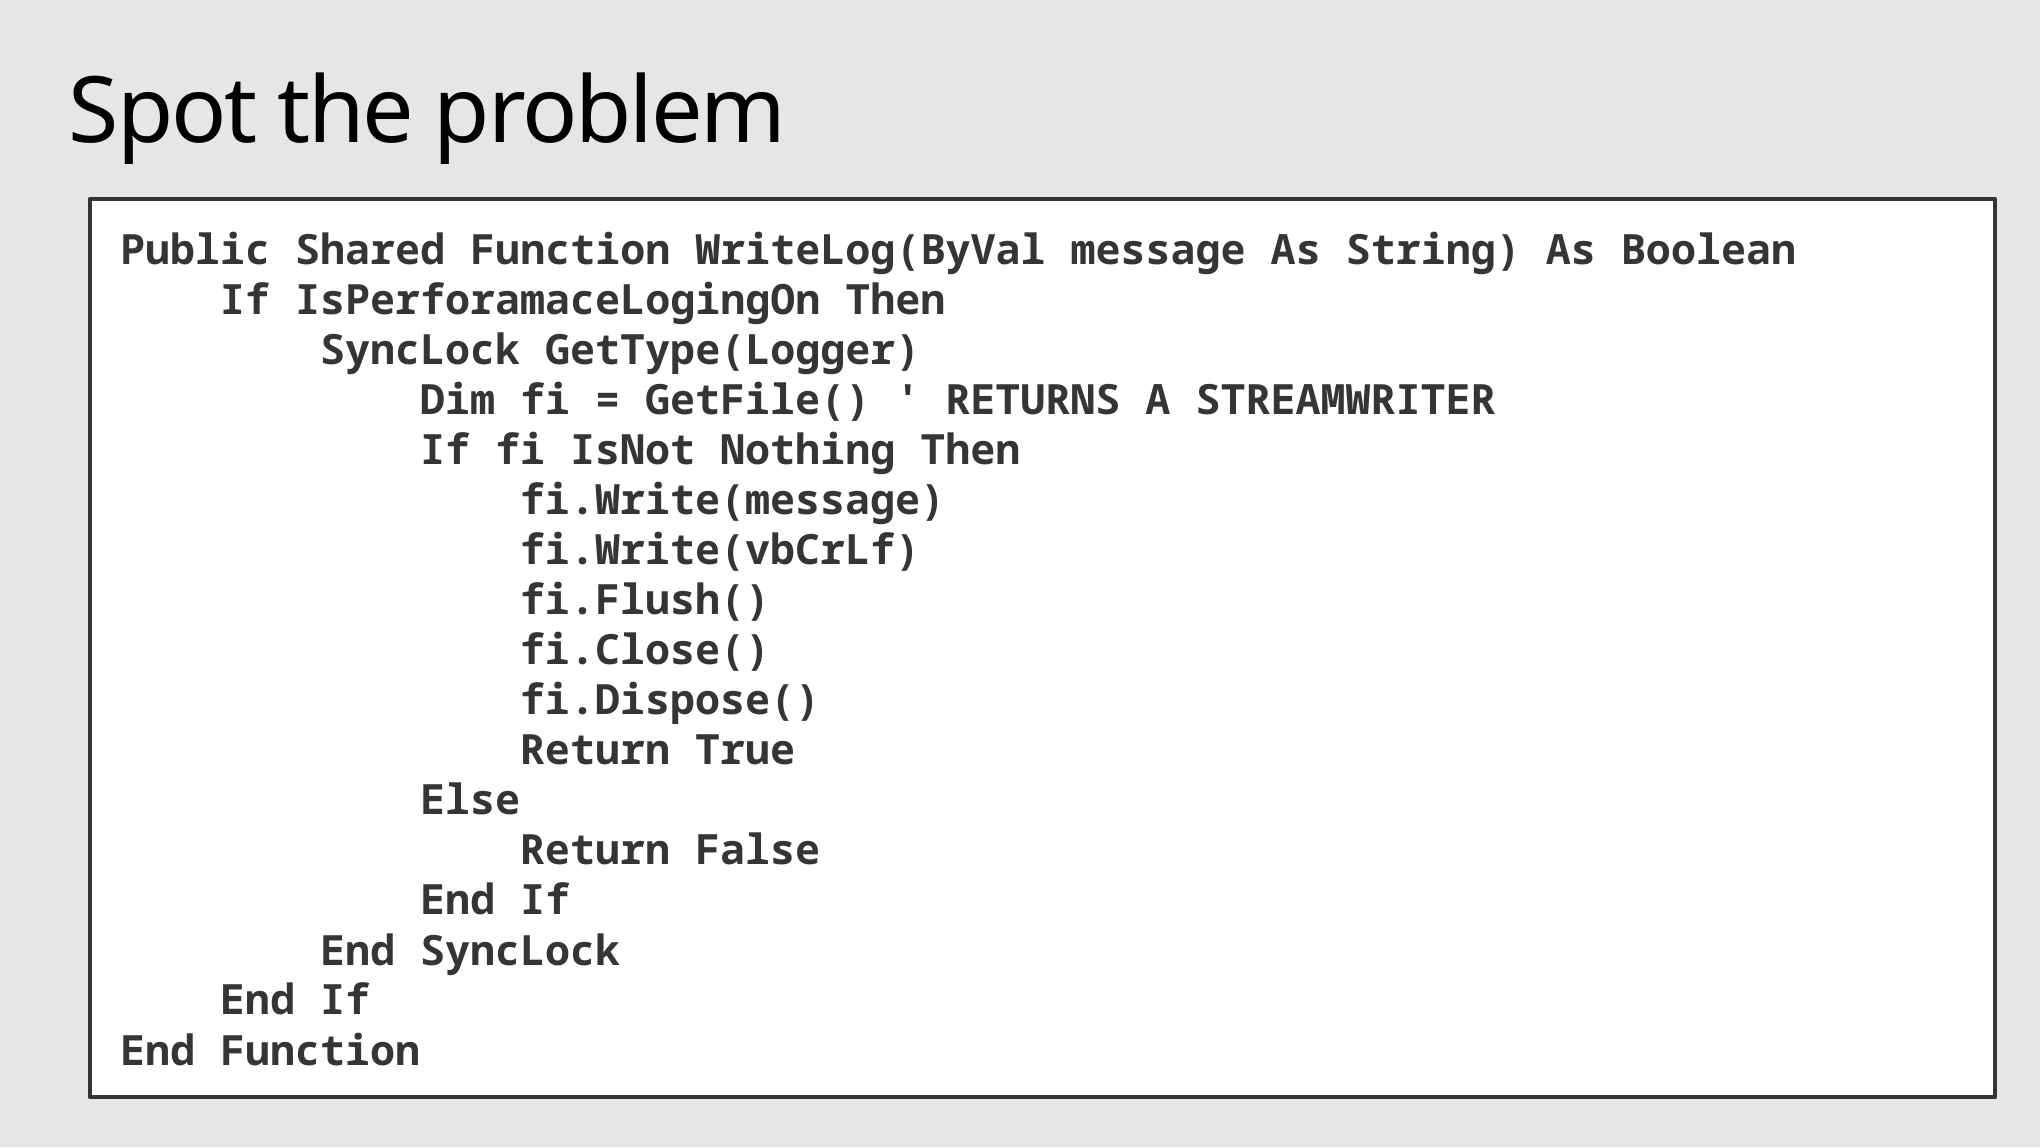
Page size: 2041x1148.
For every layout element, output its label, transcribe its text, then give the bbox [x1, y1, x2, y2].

title Spot the problem [45, 48, 1996, 199]
text_box Public Shared Function WriteLog(ByVal message As String) As Boolean If IsPerforamaceLogingOn Then SyncLock GetType(Logger) Dim fi = GetFile() ' RETURNS A STREAMWRITER If fi IsNot Nothing Then fi.Write(message) fi.Write(vbCrLf) fi.Flush() fi.Close() fi.Dispose() Return True Else Return False End If End SyncLock End If End Function [90, 198, 1996, 1098]
